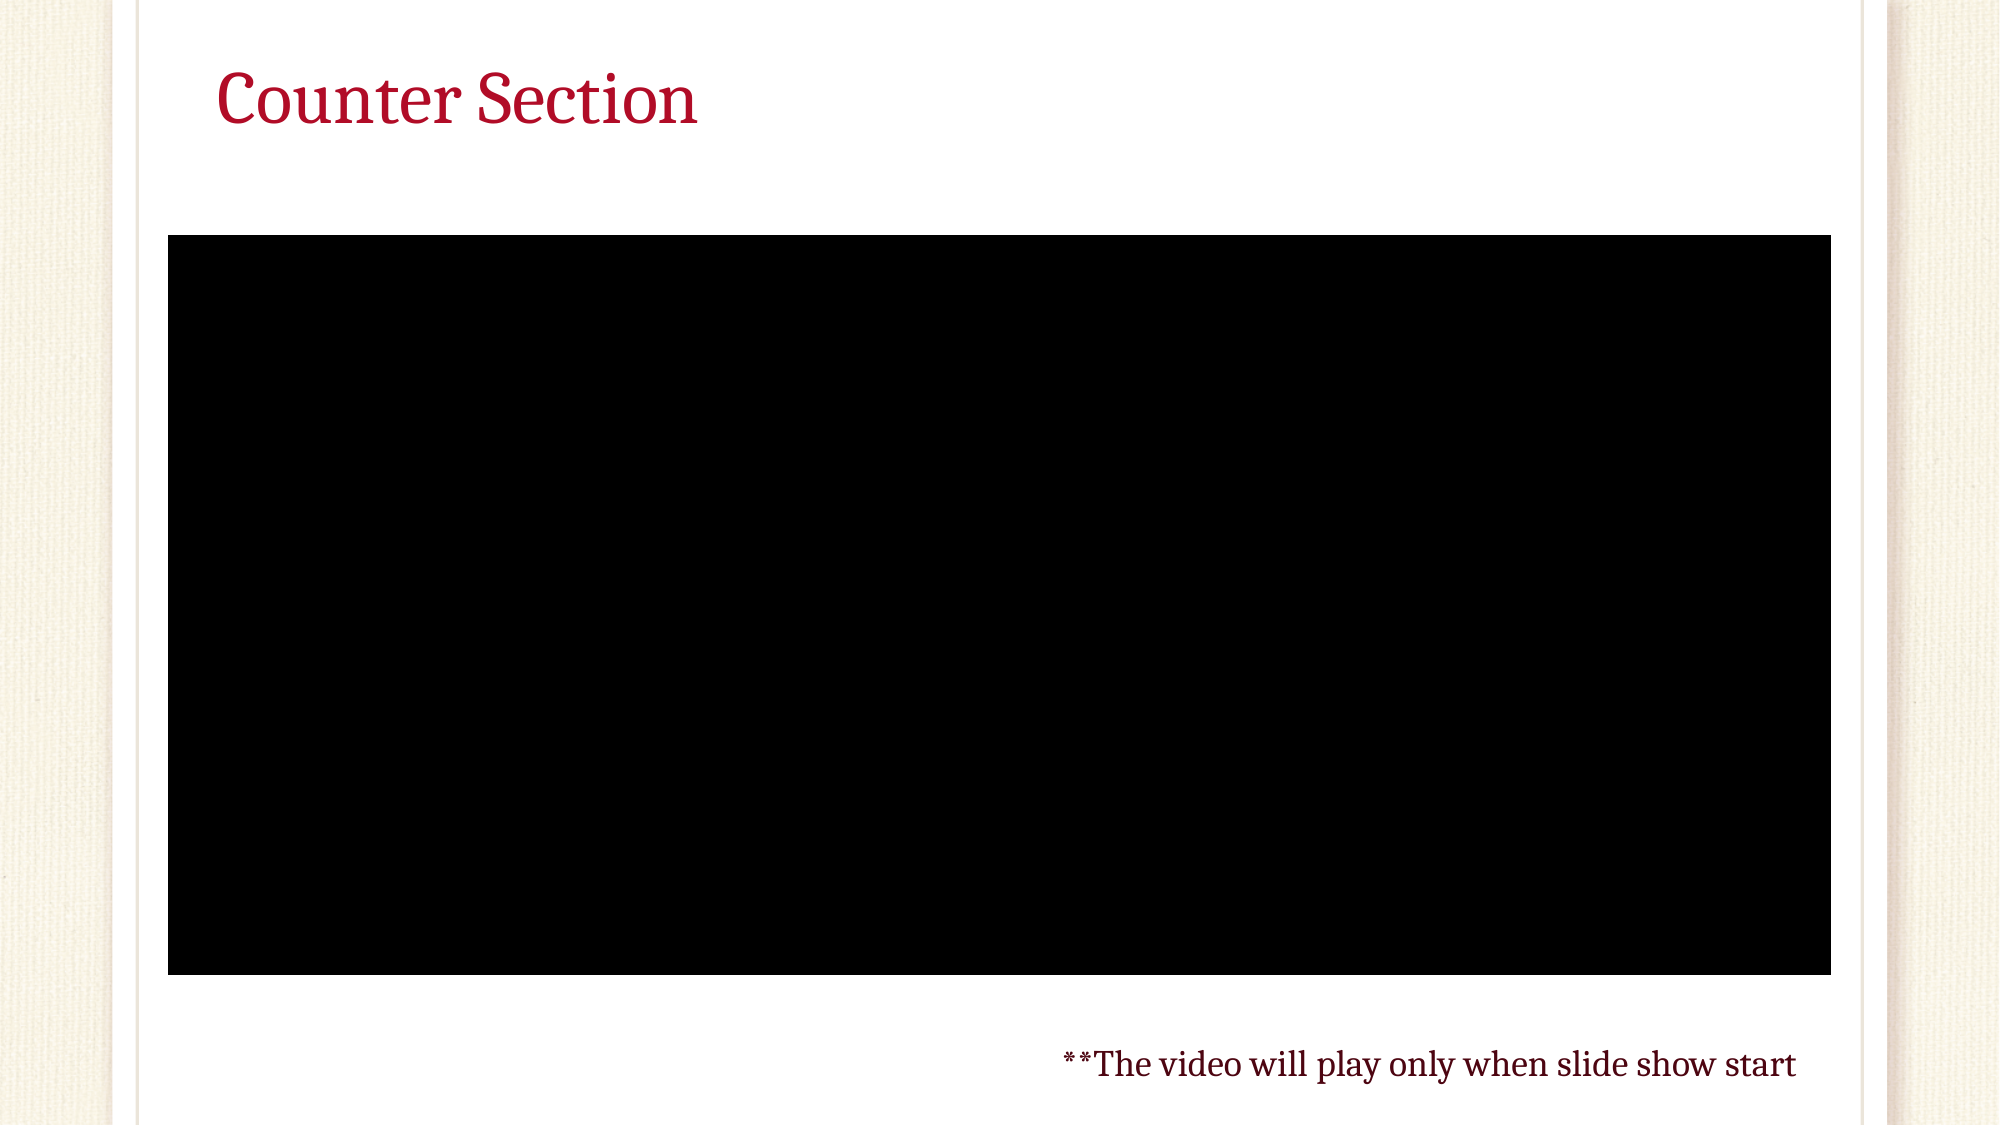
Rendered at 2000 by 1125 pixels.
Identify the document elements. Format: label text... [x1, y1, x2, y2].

picture [1888, 0, 2000, 1125]
text_box **The video will play only when slide show start [1046, 1031, 1867, 1091]
picture [0, 0, 112, 1125]
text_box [167, 234, 1832, 976]
title Counter Section [202, 46, 1703, 147]
